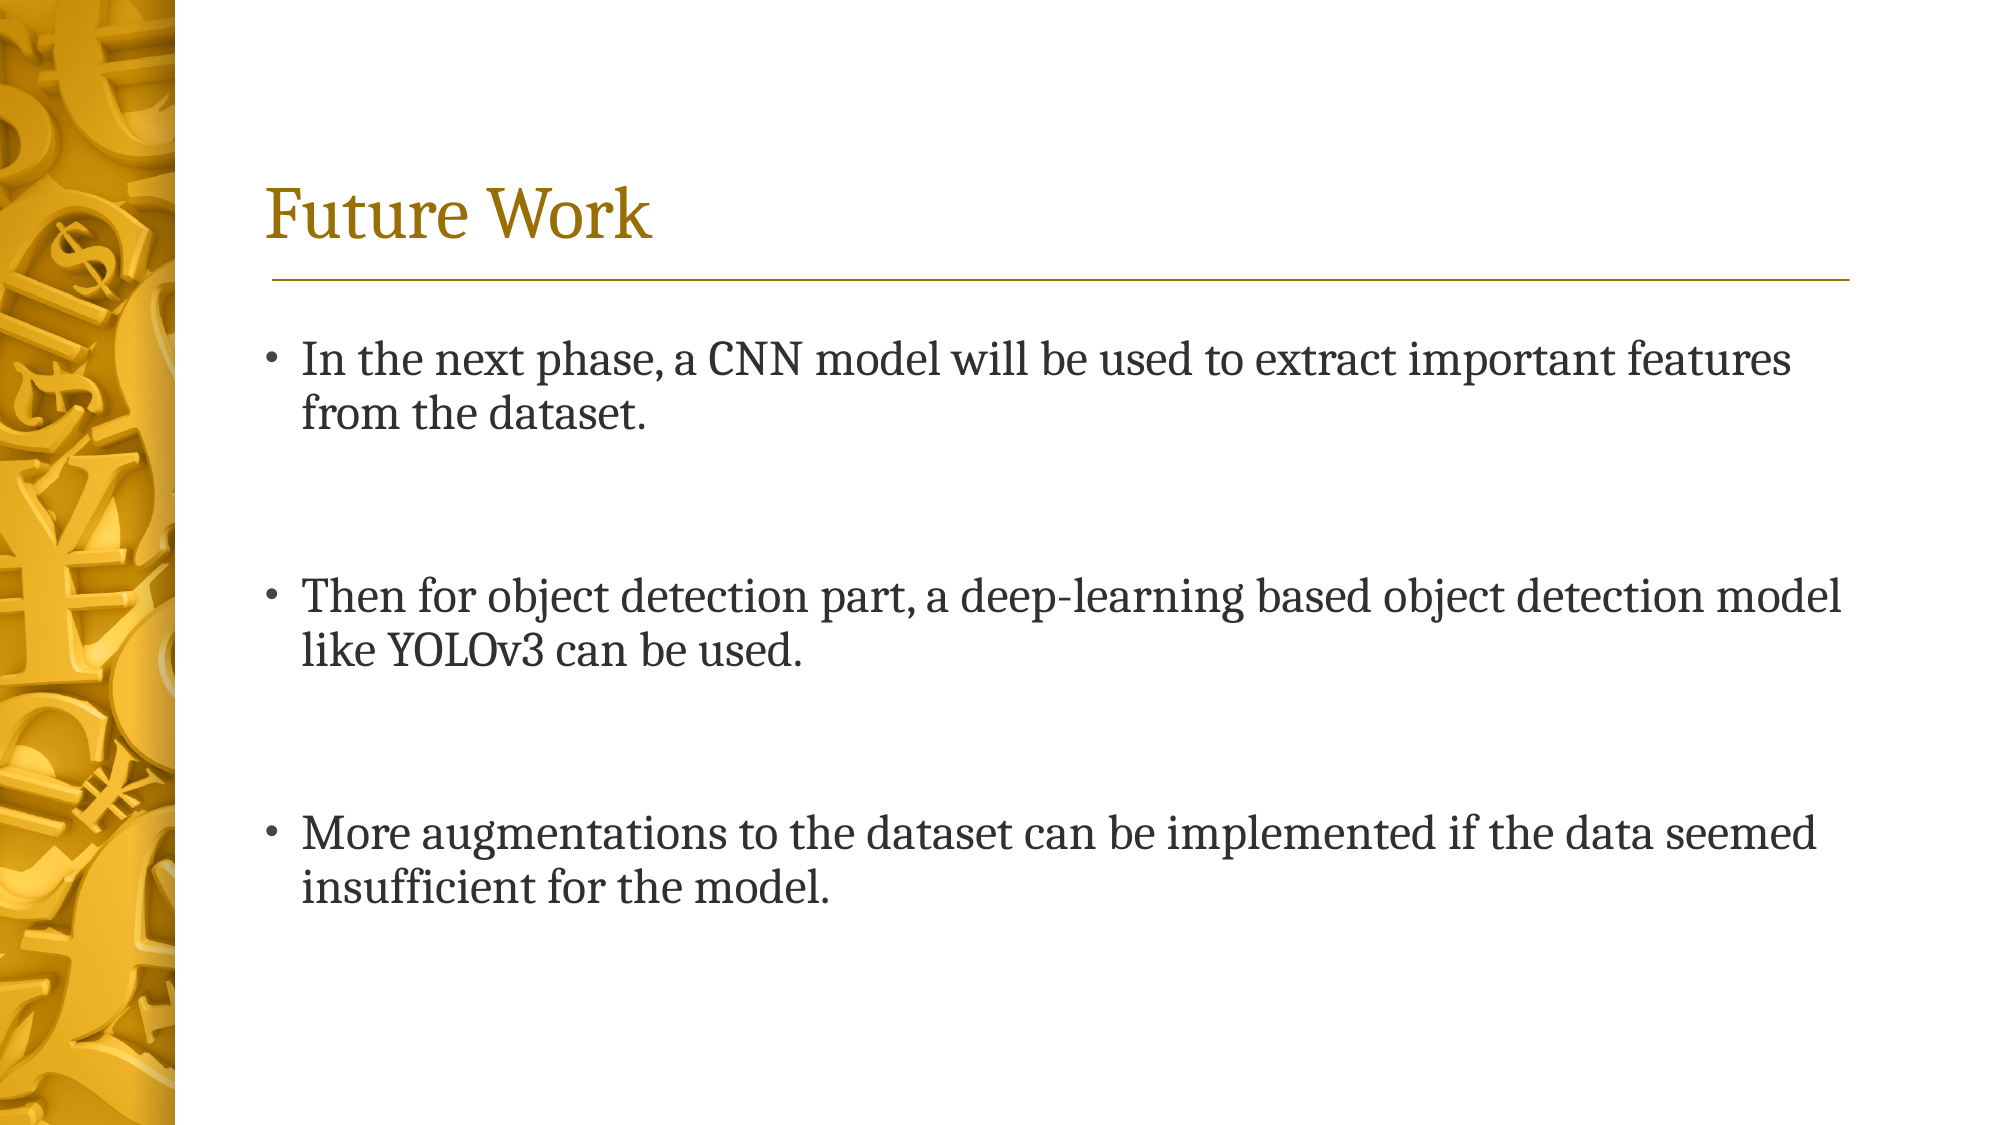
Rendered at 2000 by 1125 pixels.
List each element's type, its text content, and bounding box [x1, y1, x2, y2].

title Future Work [249, 62, 1863, 263]
picture [0, 0, 175, 1125]
list In the next phase, a CNN model will be used to extract important features from the dataset. Then for object detection part, a deep-learning based object detection model like YOLOv3 can be used. More augmentations to the dataset can be implemented if the data seemed insufficient for the model. [249, 324, 1863, 1012]
